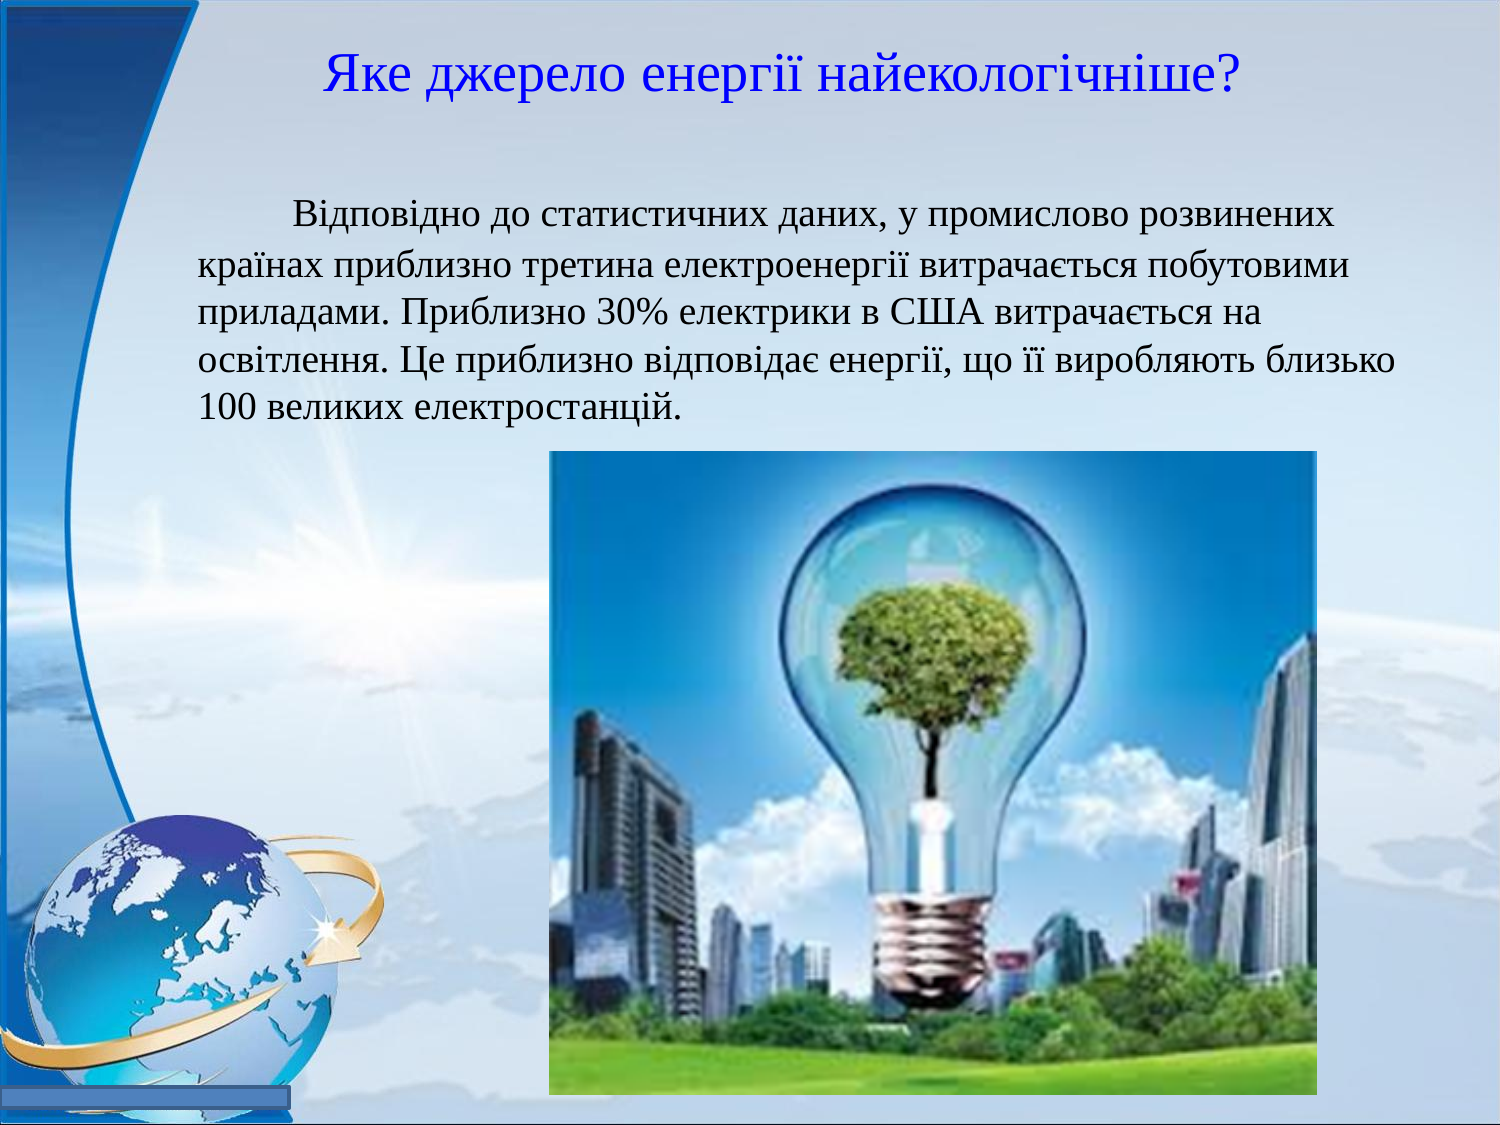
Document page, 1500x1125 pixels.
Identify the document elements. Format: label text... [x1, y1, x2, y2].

text_box [0, 1086, 290, 1108]
picture [0, 0, 1500, 1125]
text_box Яке джерело енергії найекологічніше? Відповідно до статистичних даних, у промислово розвинених країнах приблизно третина електроенергії витрачається побутовими приладами. Приблизно 30% електрики в США витрачається на освітлення. Це приблизно відповідає енергії, що її виробляють близько 100 великих електростанцій. [182, 30, 1471, 480]
